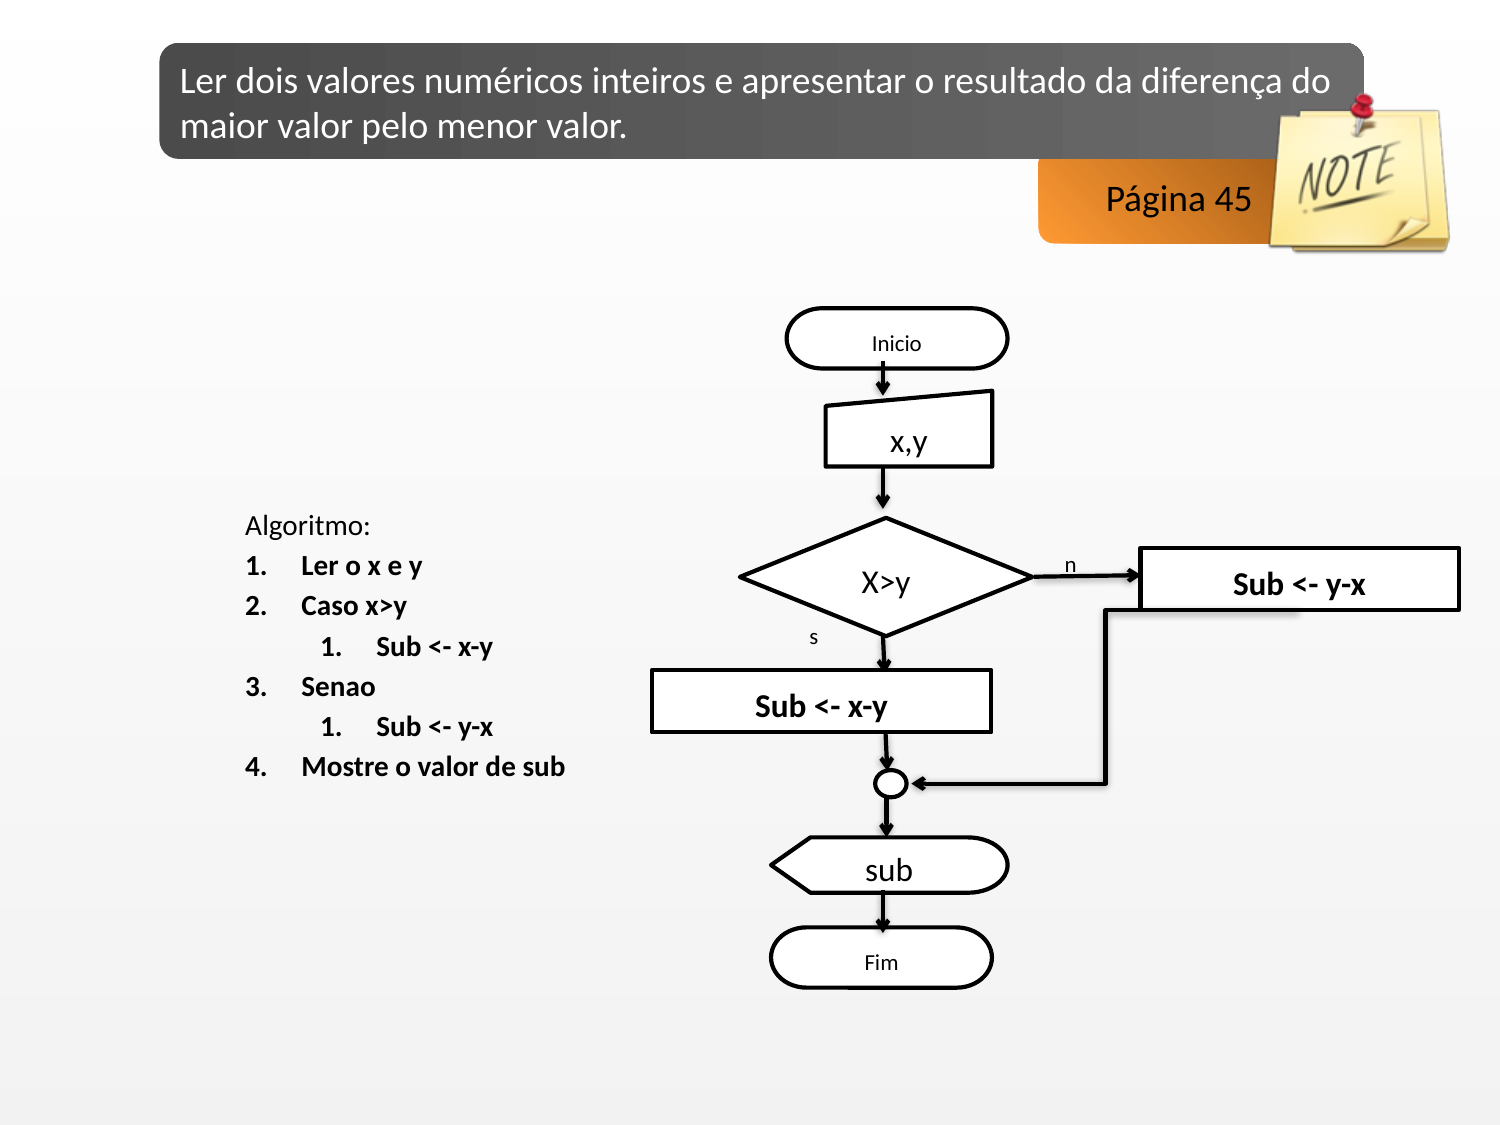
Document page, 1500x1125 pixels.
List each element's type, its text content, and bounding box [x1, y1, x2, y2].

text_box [651, 307, 1459, 988]
text_box Página 45 [1036, 159, 1253, 246]
picture [1258, 78, 1459, 280]
text_box Algoritmo: Ler o x e y Caso x>y Sub <- x-y Senao Sub <- y-x Mostre o valor de sub [230, 493, 583, 768]
text_box Ler dois valores numéricos inteiros e apresentar o resultado da diferença do maior valor pelo menor valor. [159, 42, 1365, 159]
